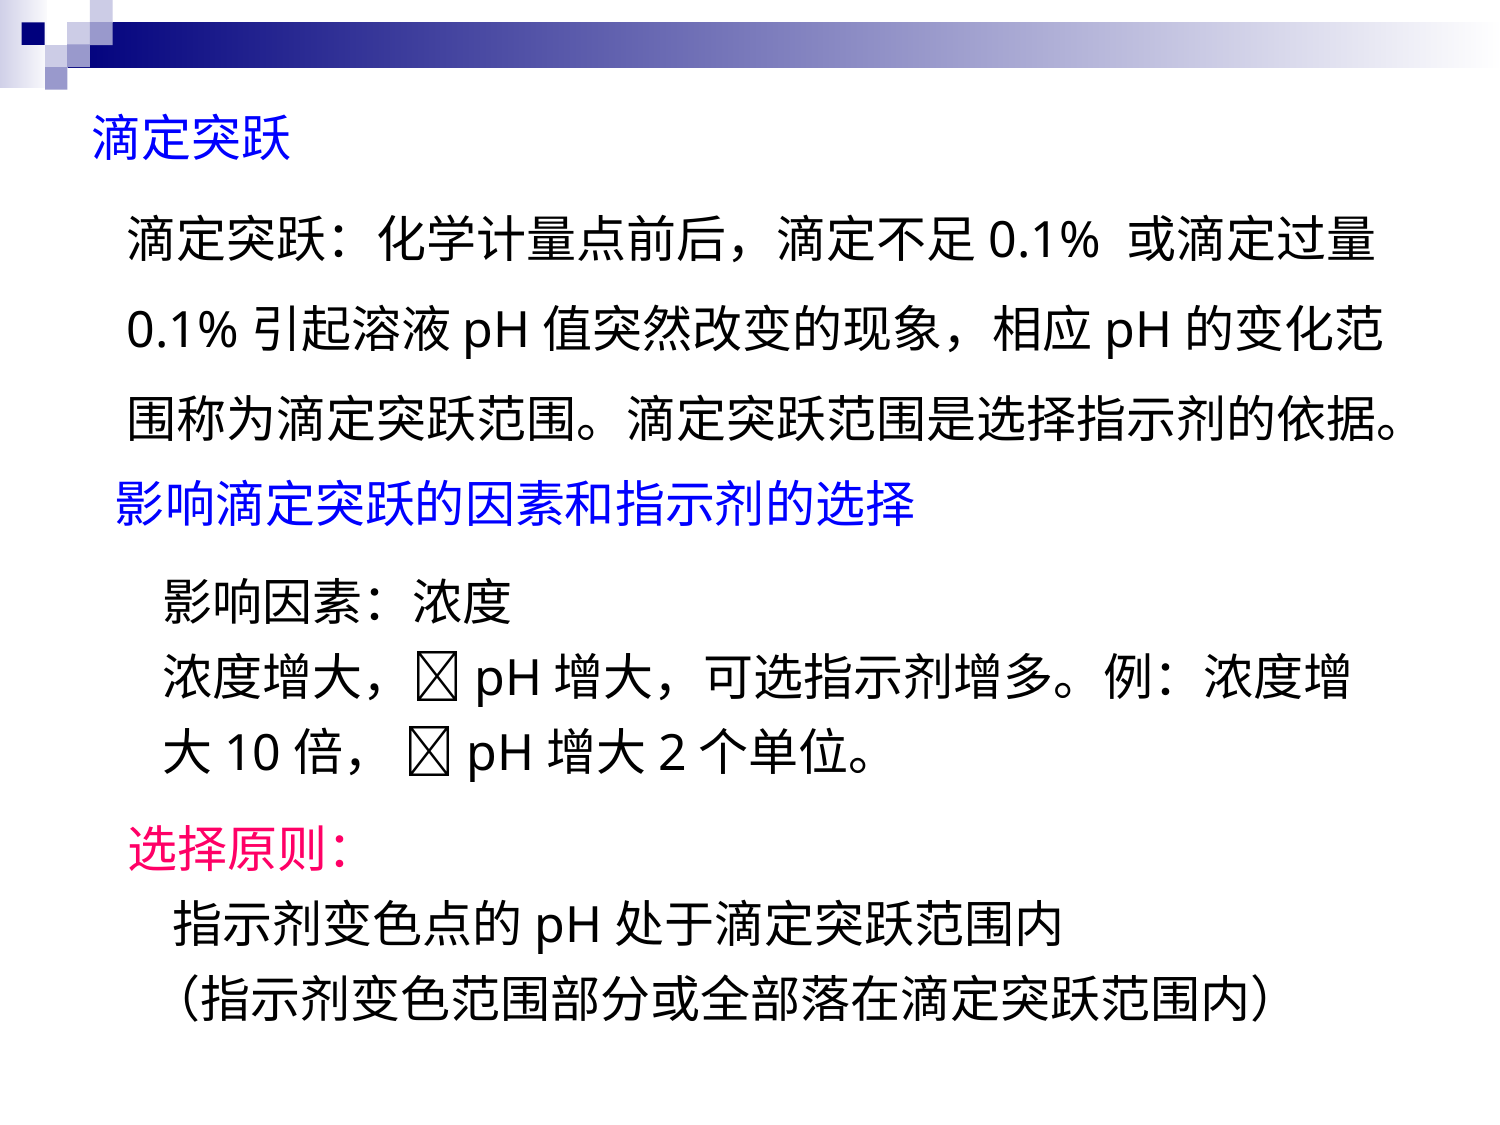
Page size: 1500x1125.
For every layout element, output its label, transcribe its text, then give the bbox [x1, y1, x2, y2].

text_box 滴定突跃 [76, 98, 609, 174]
text_box 选择原则： 指示剂变色点的pH处于滴定突跃范围内 （指示剂变色范围部分或全部落在滴定突跃范围内） [112, 794, 1377, 1035]
text_box 滴定突跃：化学计量点前后，滴定不足0.1% 或滴定过量0.1%引起溶液pH值突然改变的现象，相应pH的变化范围称为滴定突跃范围。滴定突跃范围是选择指示剂的依据。 [112, 169, 1400, 455]
text_box 影响滴定突跃的因素和指示剂的选择 [100, 465, 1046, 540]
text_box 影响因素：浓度 浓度增大，pH增大，可选指示剂增多。例：浓度增大10倍， pH增大2个单位。 [147, 547, 1400, 788]
